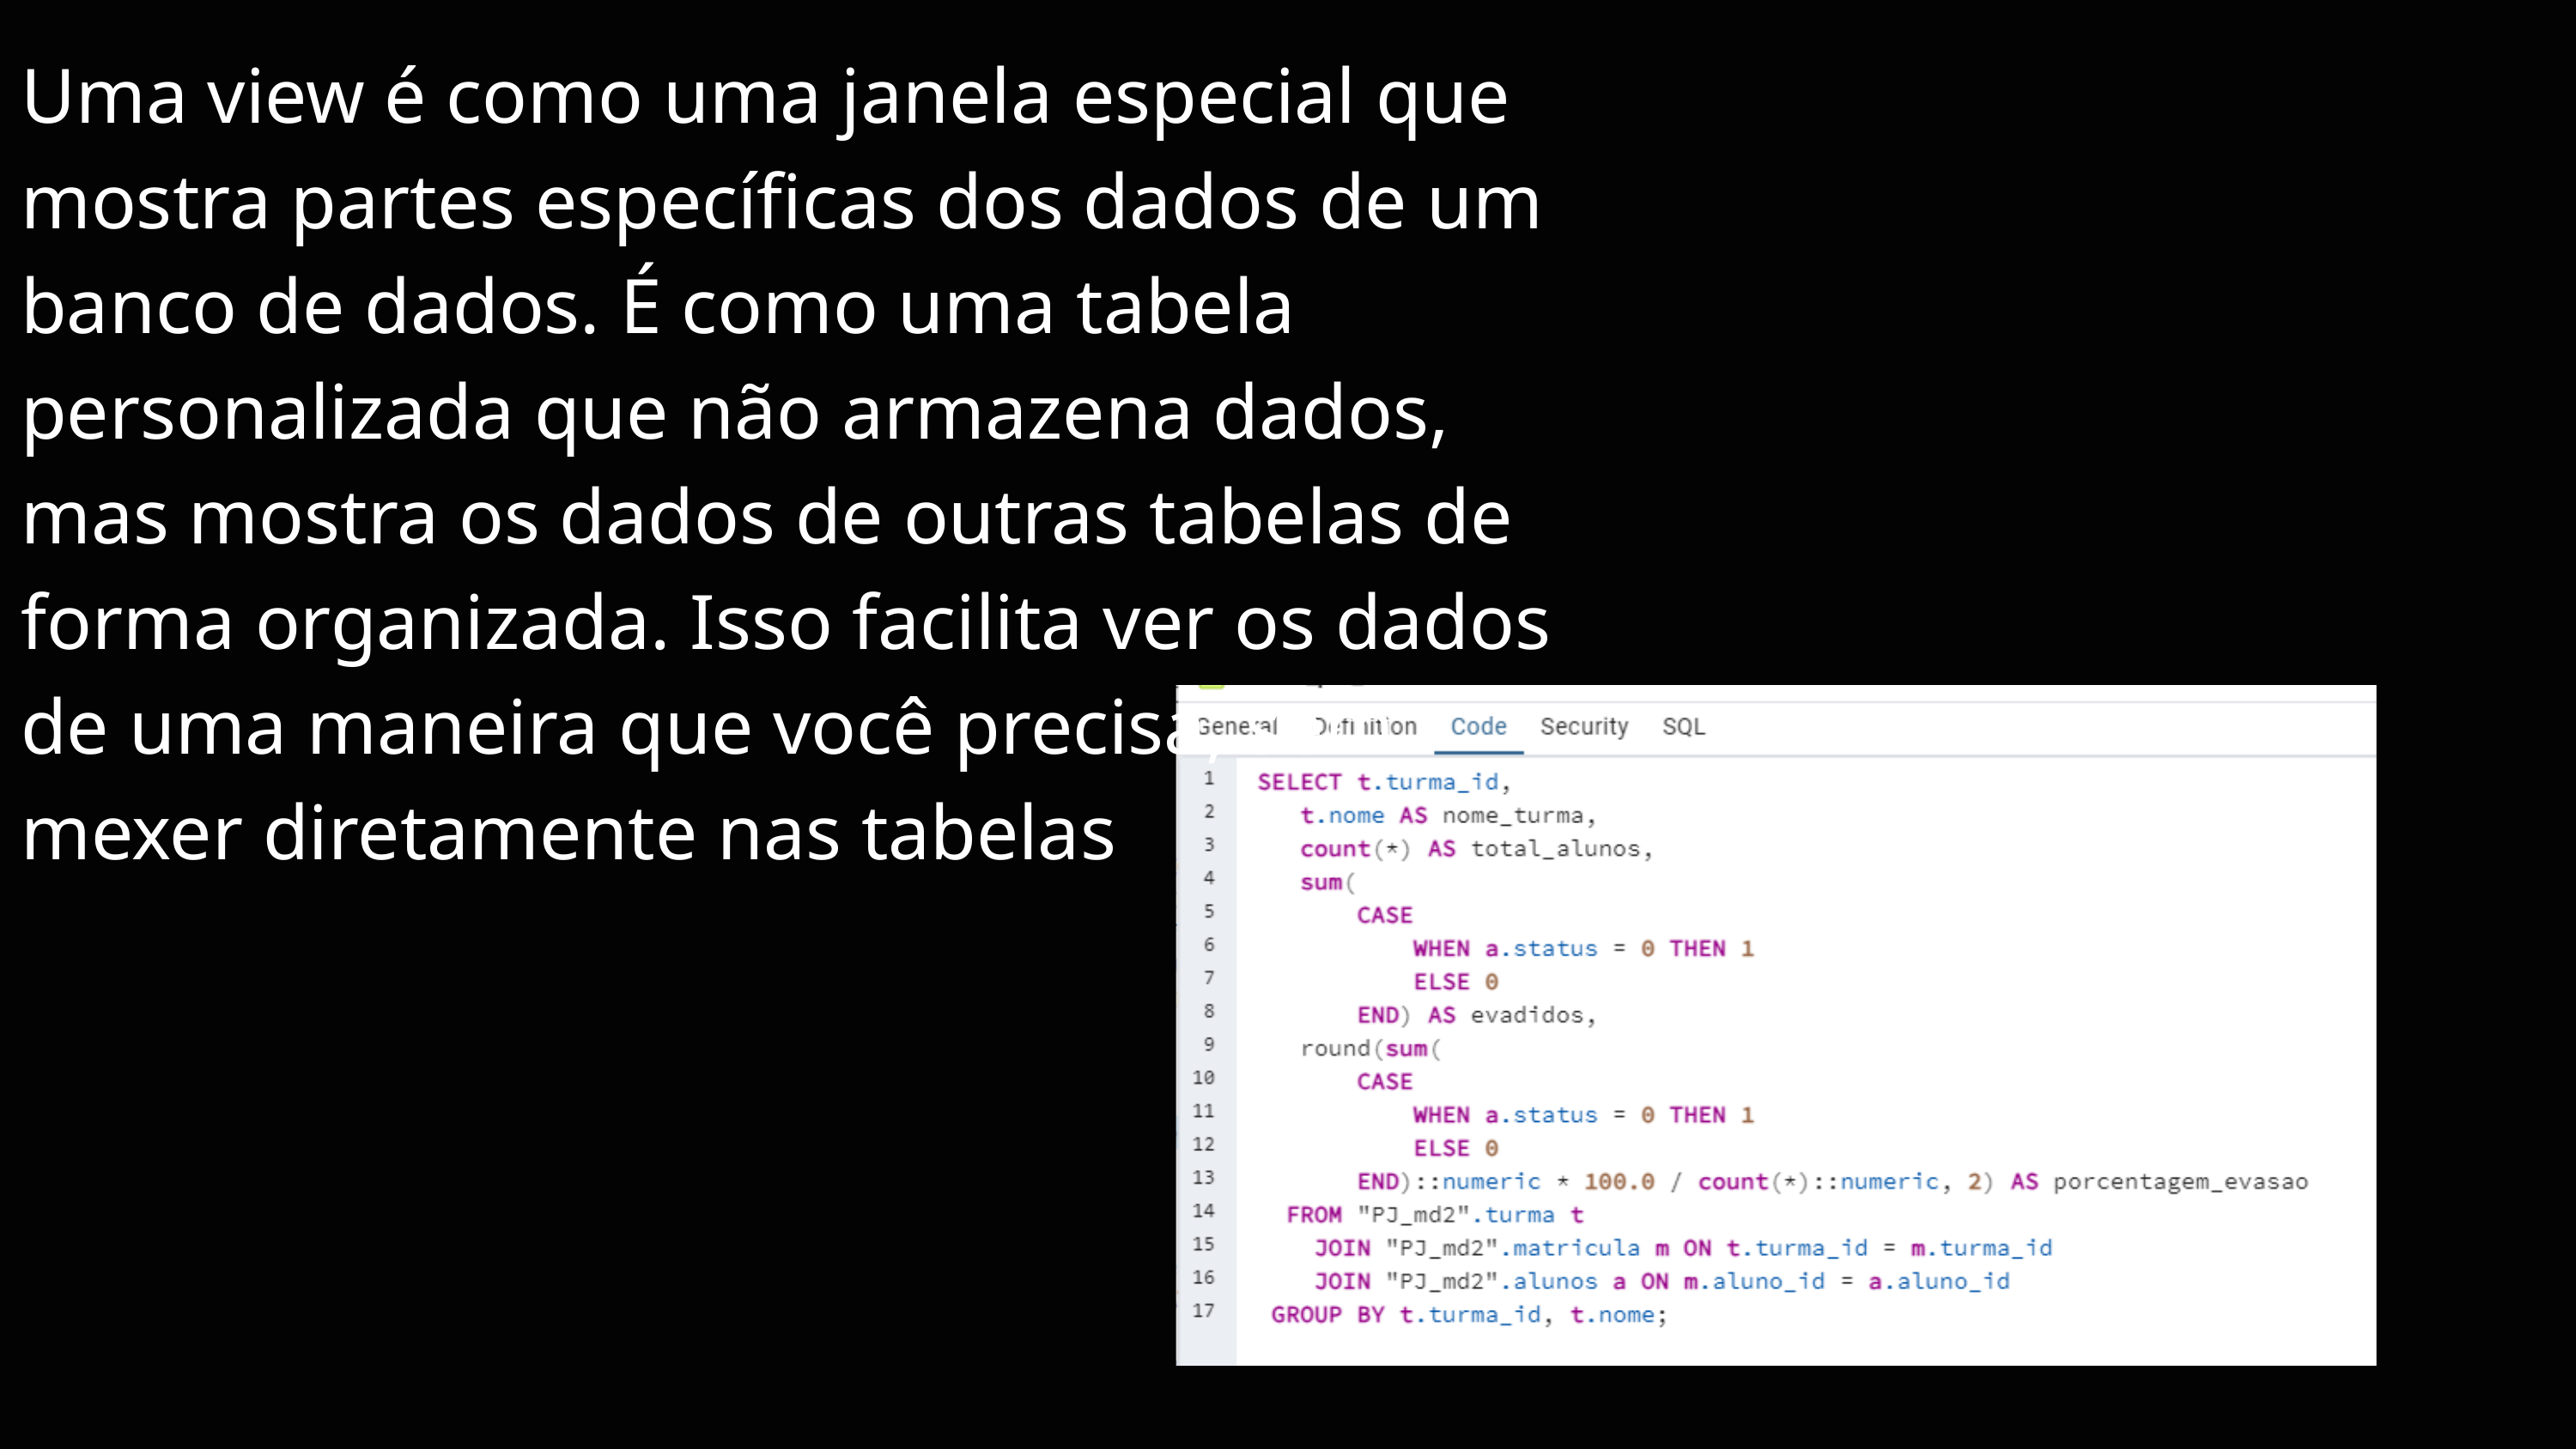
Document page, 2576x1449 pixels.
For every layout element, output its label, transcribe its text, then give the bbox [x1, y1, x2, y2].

text_box Uma view é como uma janela especial que mostra partes específicas dos dados de um banco de dados. É como uma tabela personalizada que não armazena dados, mas mostra os dados de outras tabelas de forma organizada. Isso facilita ver os dados de uma maneira que você precisa, sem mexer diretamente nas tabelas [21, 33, 1583, 875]
text_box [1176, 685, 2377, 1366]
